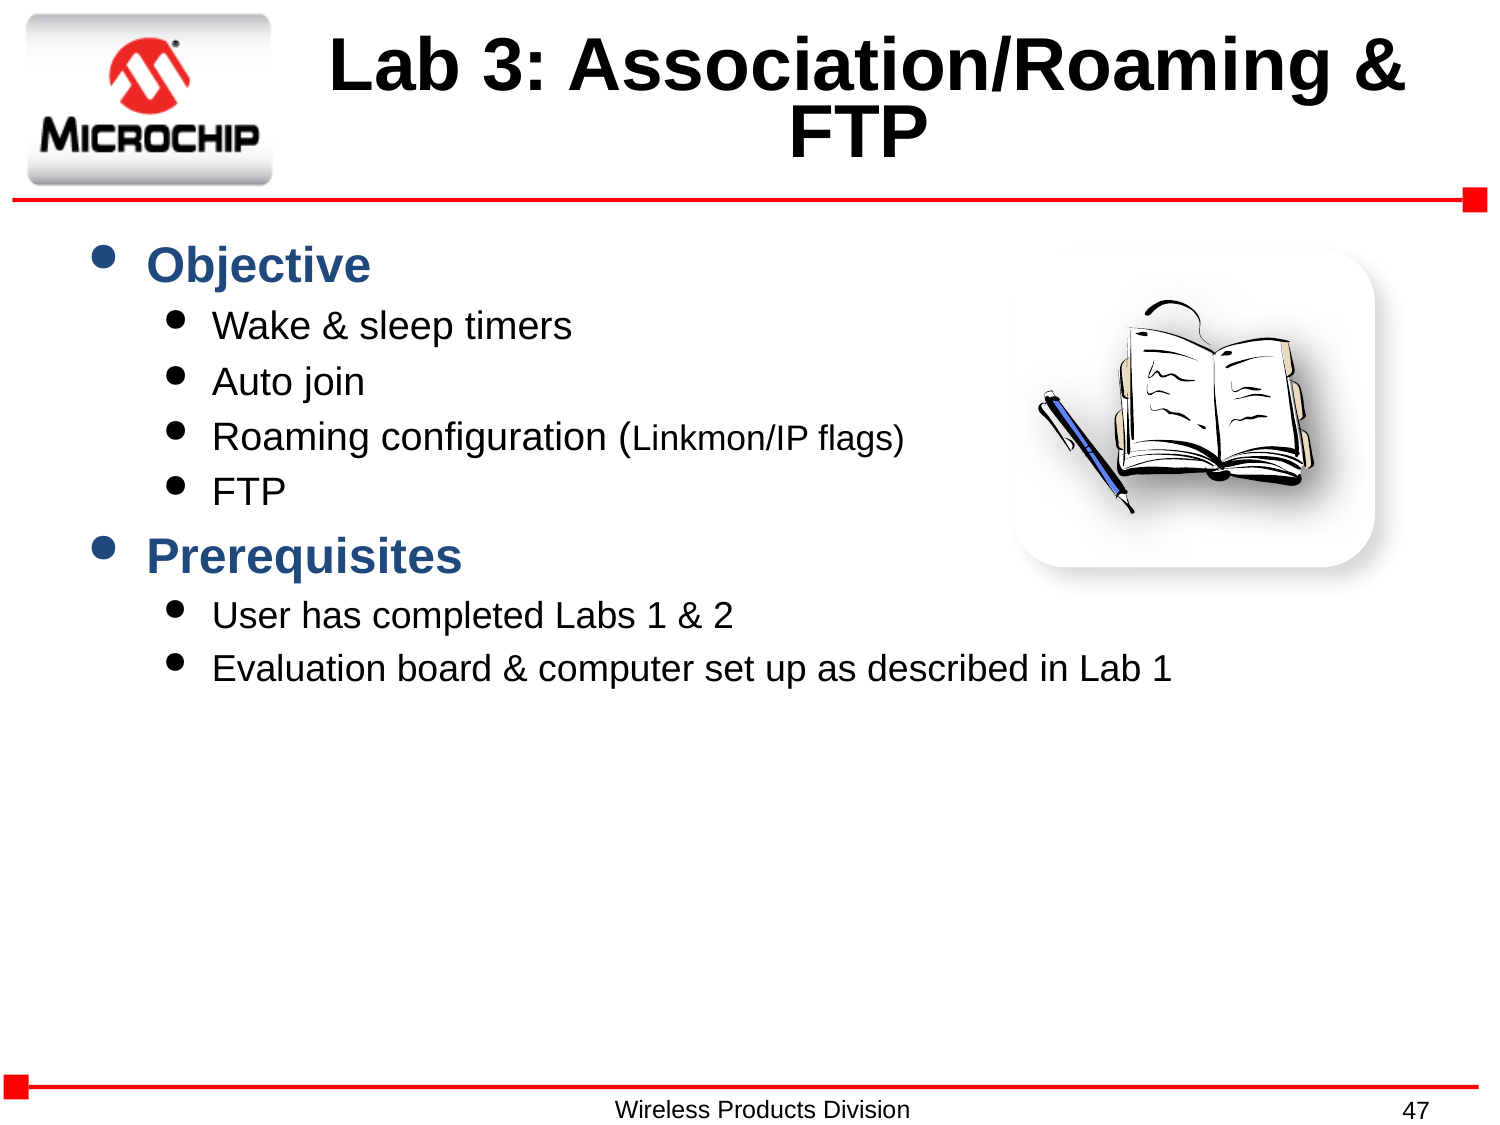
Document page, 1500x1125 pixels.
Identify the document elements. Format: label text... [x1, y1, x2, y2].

text_box [1010, 247, 1378, 570]
list Objective Wake & sleep timers Auto join Roaming configuration (Linkmon/IP flags) FTP Prerequisites User has completed Labs 1 & 2 Evaluation board & computer set up as described in Lab 1 [74, 224, 1426, 968]
picture [1047, 300, 1323, 529]
title Lab 3: Association/Roaming & FTP [312, 32, 1426, 176]
picture [24, 12, 275, 188]
